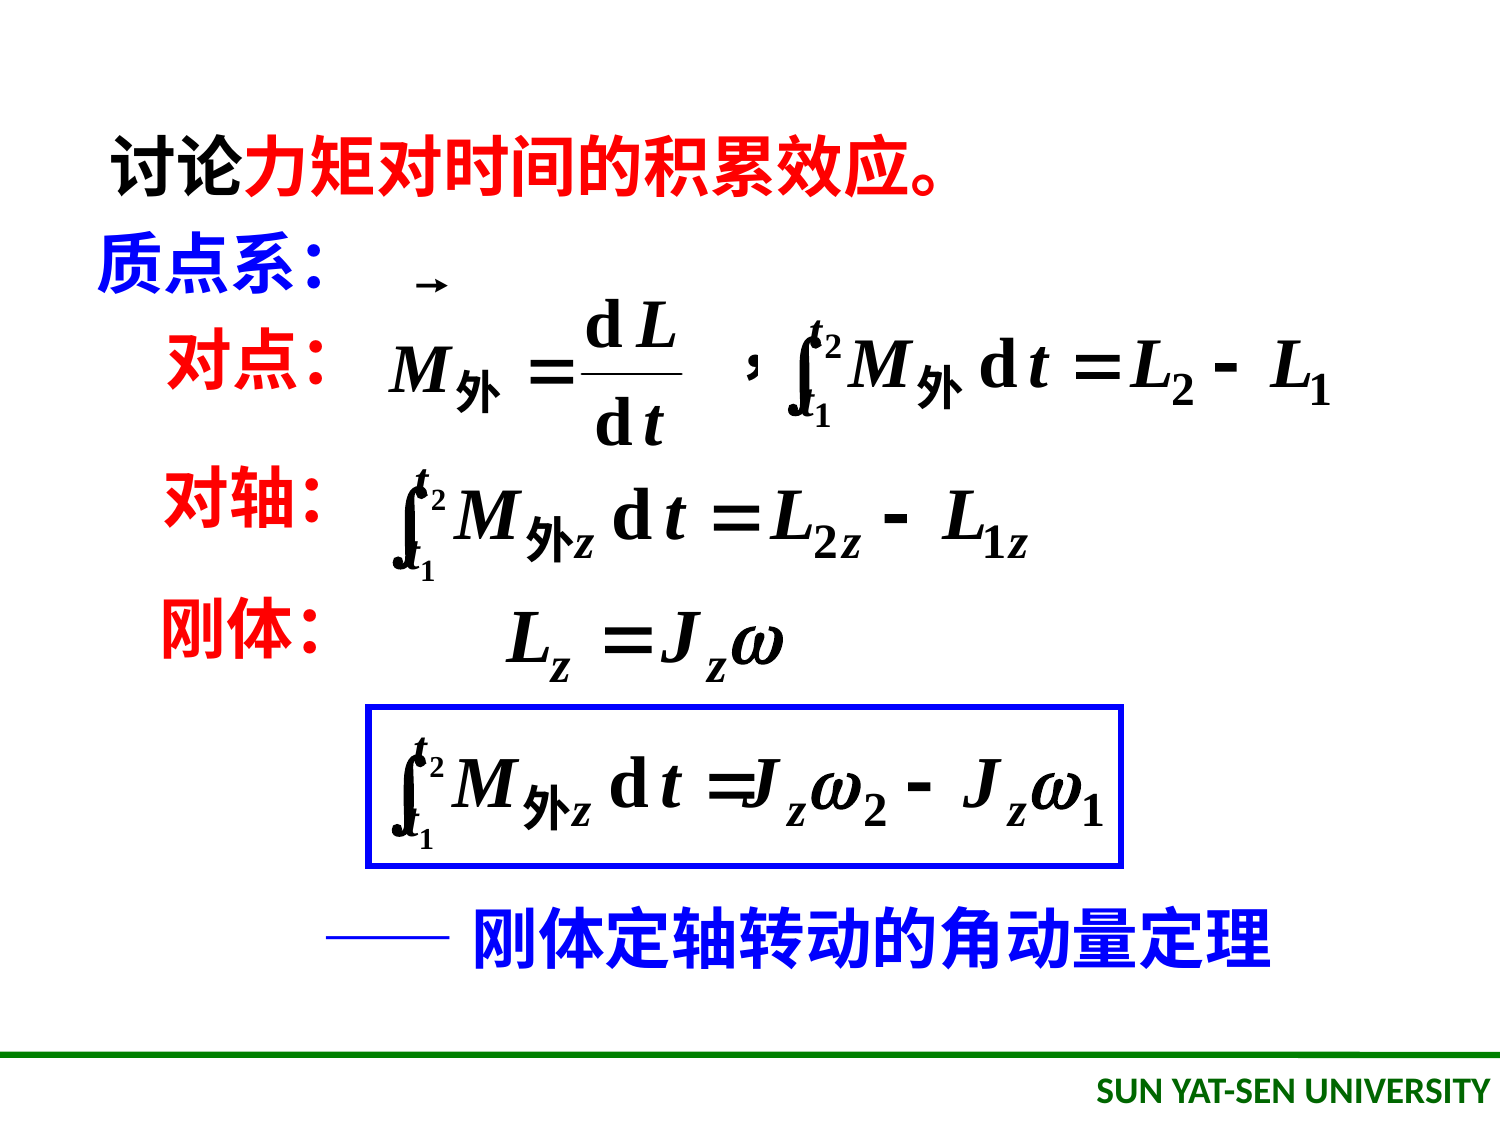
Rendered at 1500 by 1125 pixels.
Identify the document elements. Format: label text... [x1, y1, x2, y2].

text_box 对点： [150, 310, 370, 406]
text_box 讨论力矩对时间的积累效应。 [94, 117, 1164, 213]
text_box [372, 441, 1047, 596]
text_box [490, 586, 802, 702]
text_box 对轴： [147, 448, 367, 544]
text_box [375, 270, 759, 439]
text_box 质点系： [81, 214, 554, 309]
text_box ——刚体定轴转动的角动量定理 [306, 889, 1432, 984]
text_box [371, 709, 1119, 863]
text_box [768, 292, 1345, 442]
text_box 刚体： [144, 579, 485, 675]
